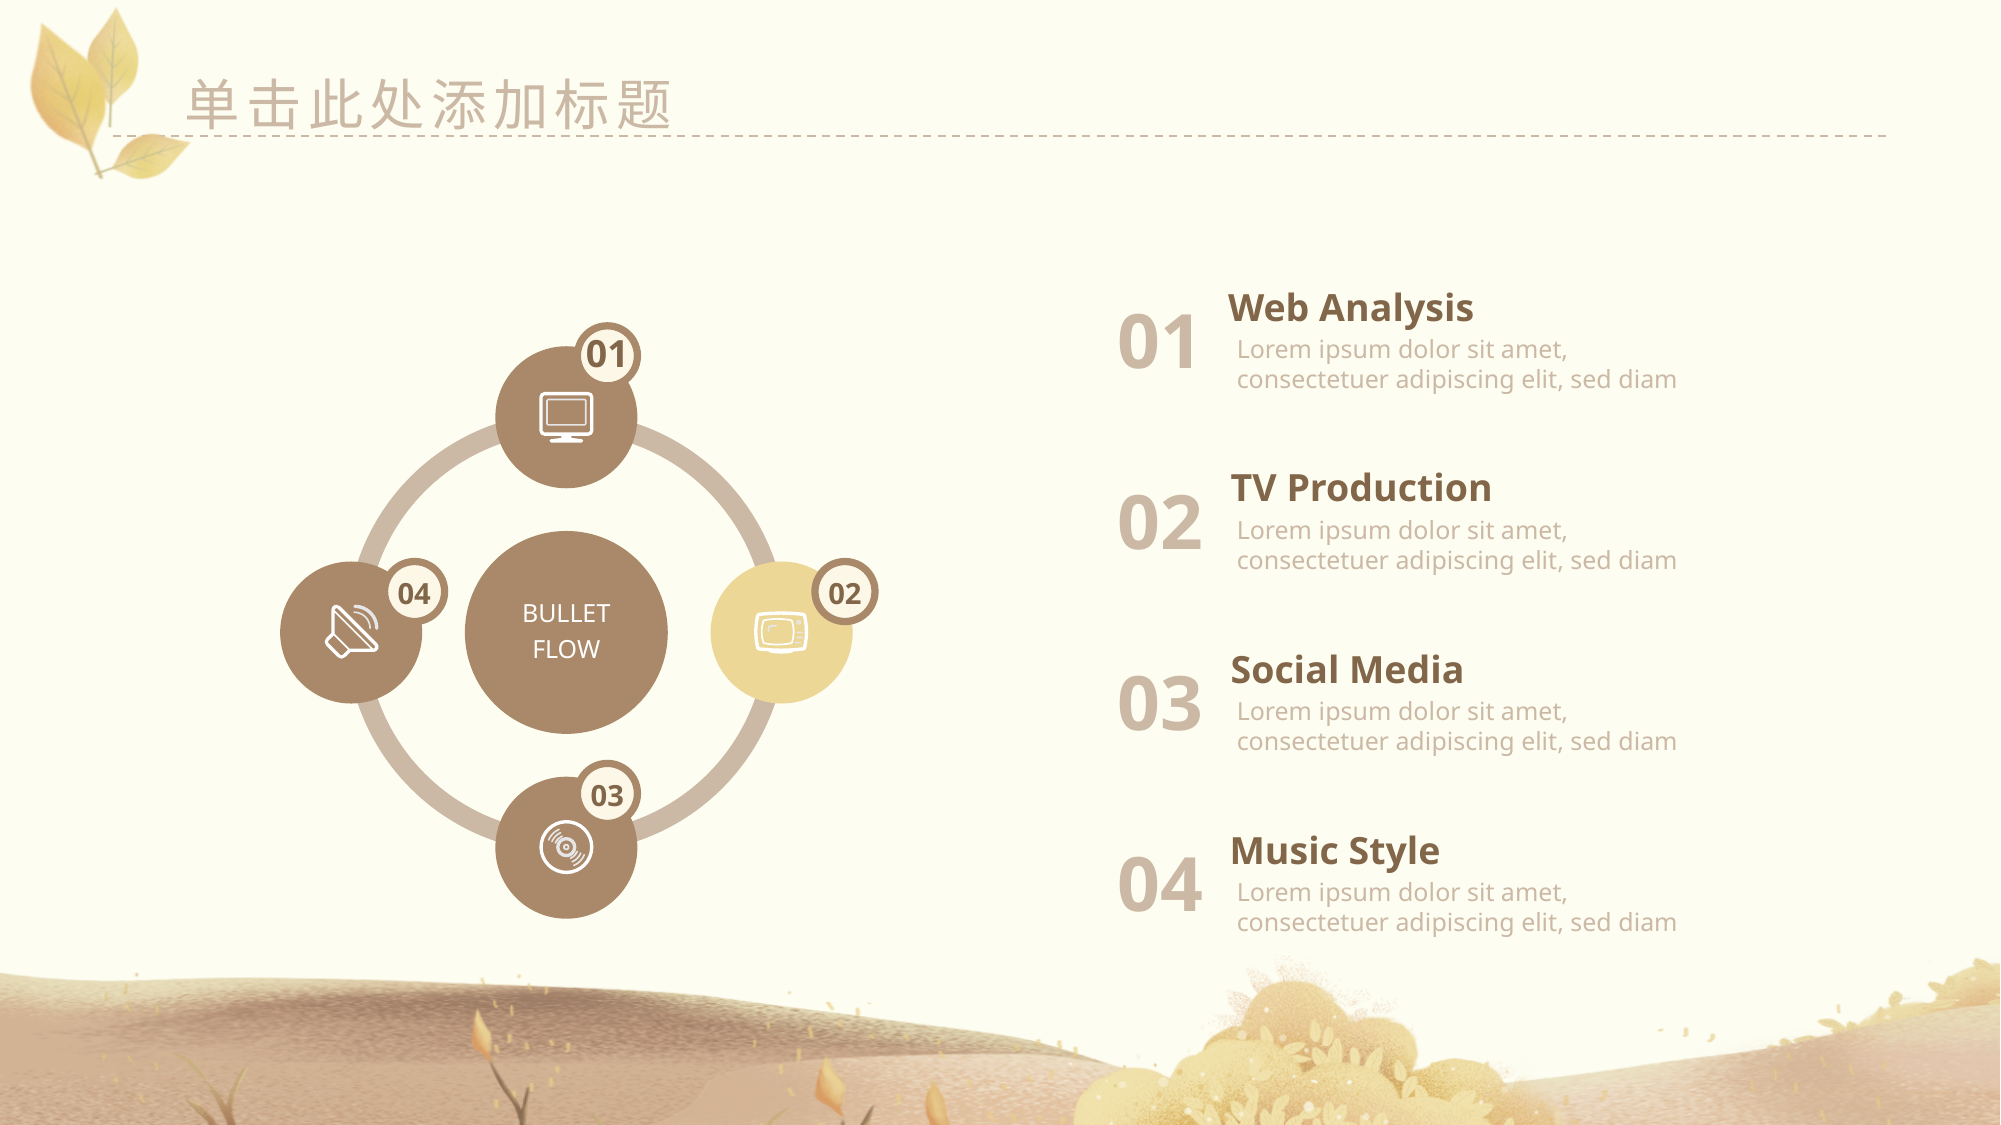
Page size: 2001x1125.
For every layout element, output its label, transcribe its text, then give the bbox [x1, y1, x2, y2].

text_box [1222, 456, 1721, 583]
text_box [280, 322, 877, 919]
picture [0, 859, 2000, 1125]
text_box 04 [1102, 829, 1219, 935]
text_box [1222, 819, 1721, 946]
text_box 02 [1102, 467, 1219, 572]
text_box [1222, 638, 1721, 765]
text_box 单击此处添加标题 [169, 62, 688, 144]
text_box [1222, 276, 1721, 402]
text_box 01 [1102, 285, 1219, 391]
picture [0, 0, 258, 225]
text_box 03 [1102, 648, 1219, 753]
